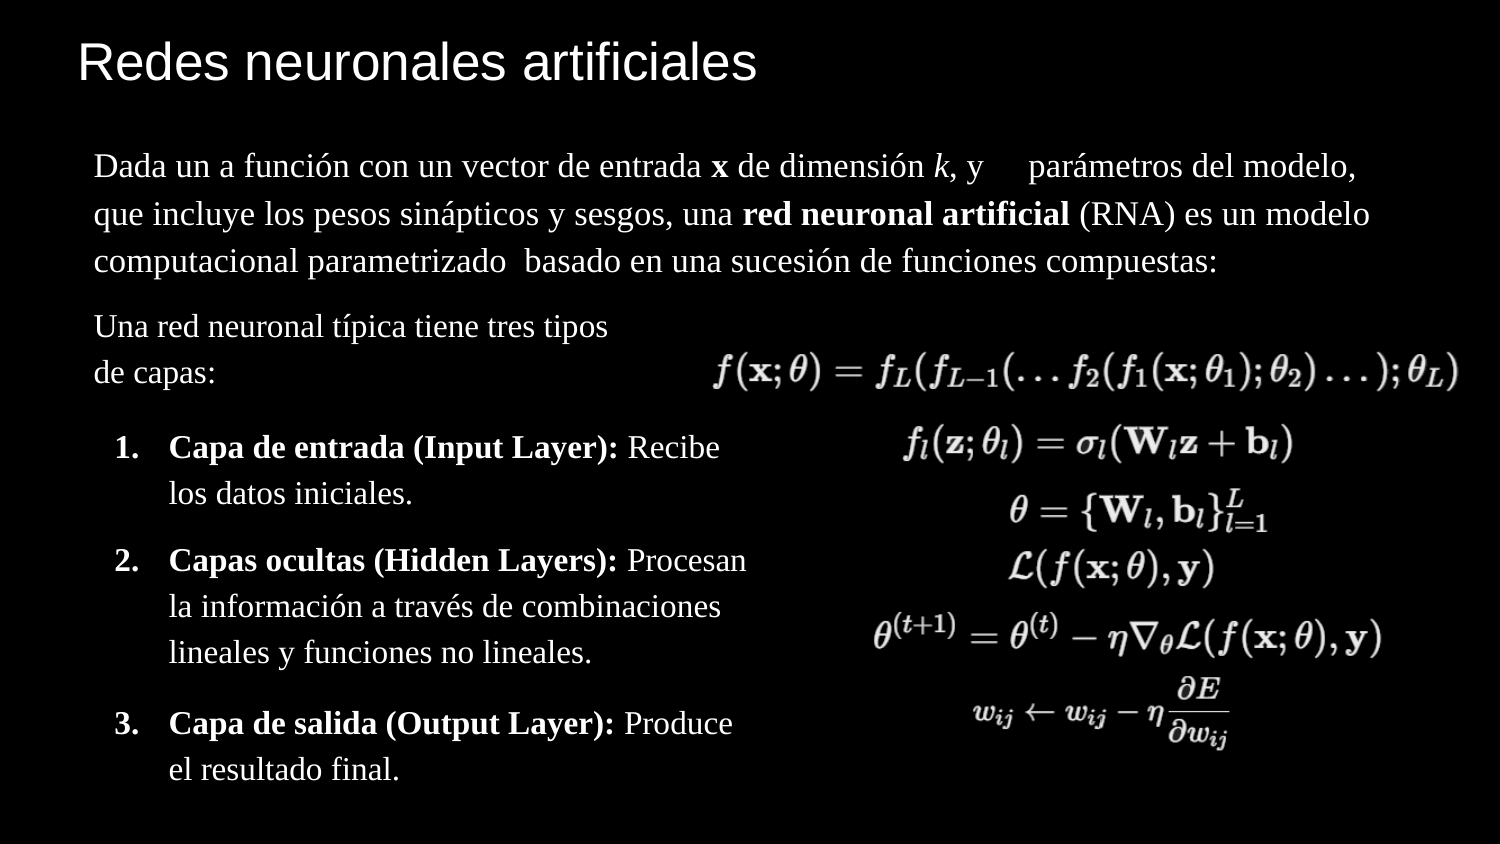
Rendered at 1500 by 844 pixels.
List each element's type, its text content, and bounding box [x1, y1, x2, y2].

text_box Capa de entrada (Input Layer): Recibe los datos iniciales. Capas ocultas (Hidden Layers): Procesan la información a través de combinaciones lineales y funciones no lineales. Capa de salida (Output Layer): Produce el resultado final. [78, 404, 774, 802]
list Dada un a función con un vector de entrada x de dimensión k, y 𝜃 parámetros del modelo, que incluye los pesos sinápticos y sesgos, una red neuronal artificial (RNA) es un modelo computacional parametrizado basado en una sucesión de funciones compuestas: [78, 121, 1422, 320]
title Redes neuronales artificiales [62, 12, 1460, 107]
picture [702, 334, 1469, 755]
list Una red neuronal típica tiene tres tipos de capas: [78, 283, 654, 404]
